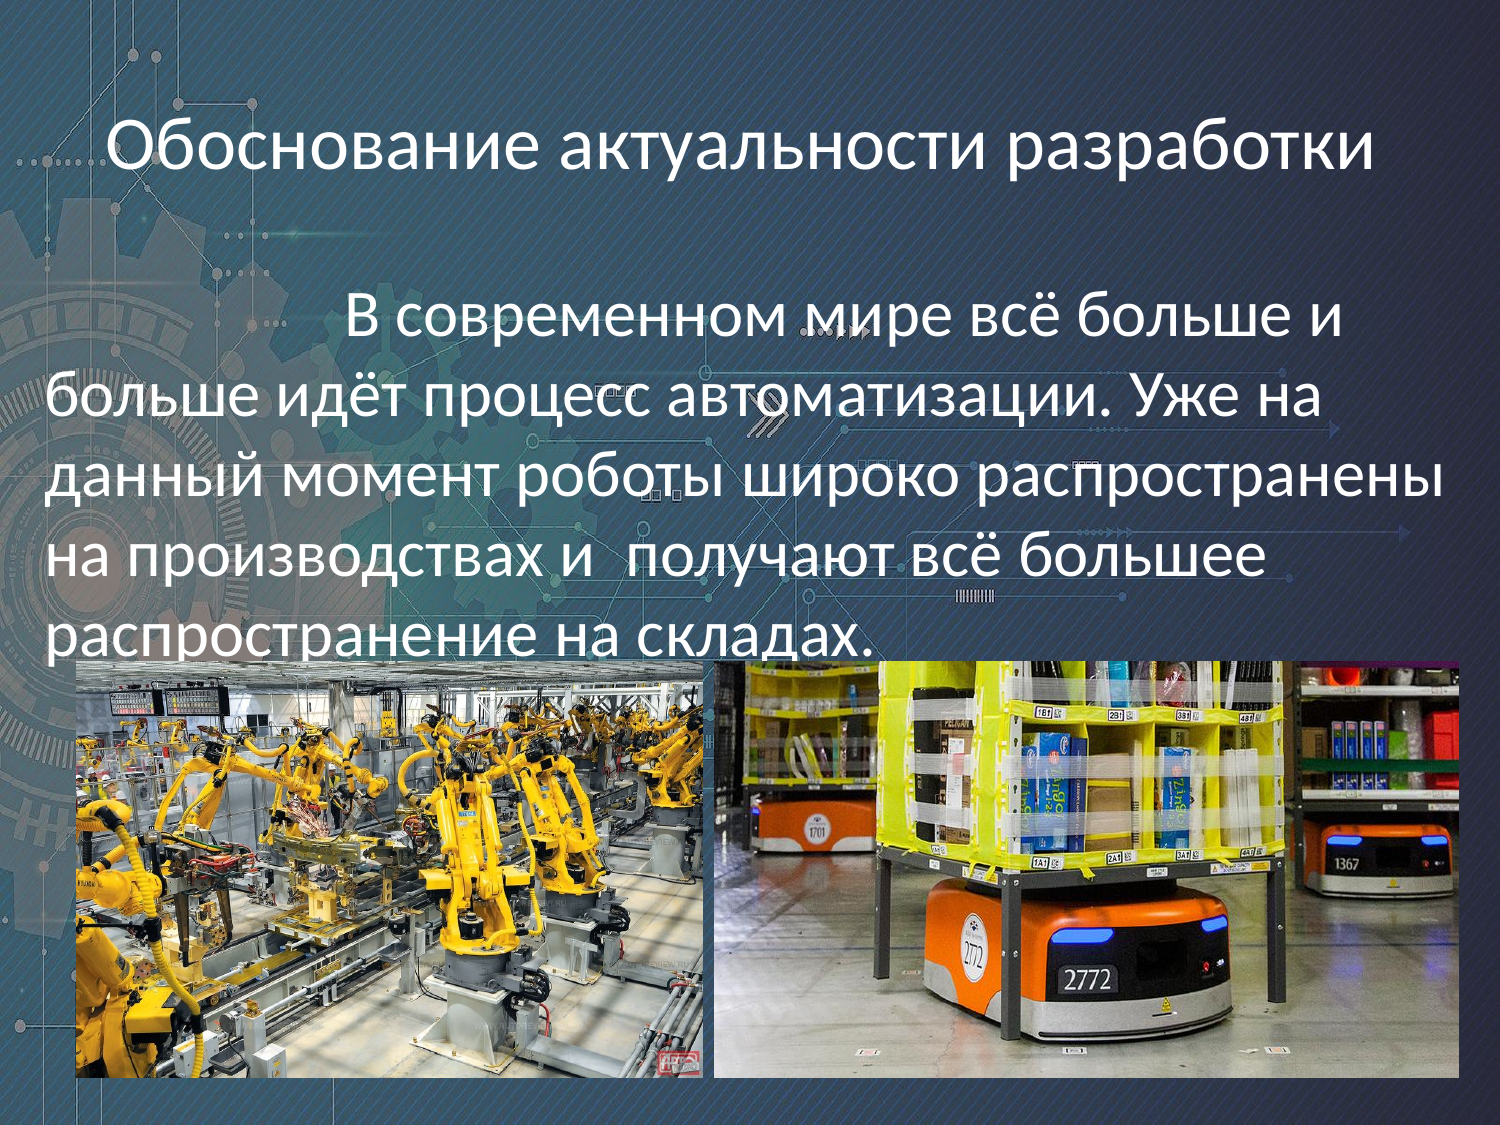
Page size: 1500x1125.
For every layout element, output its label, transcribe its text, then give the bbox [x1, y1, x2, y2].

list В современном мире всё больше и больше идёт процесс автоматизации. Уже на данный момент роботы широко распространены на производствах и получают всё большее распространение на складах. [29, 262, 1483, 1000]
title Обоснование актуальности разработки [75, 45, 1425, 233]
picture [0, 0, 1500, 1125]
